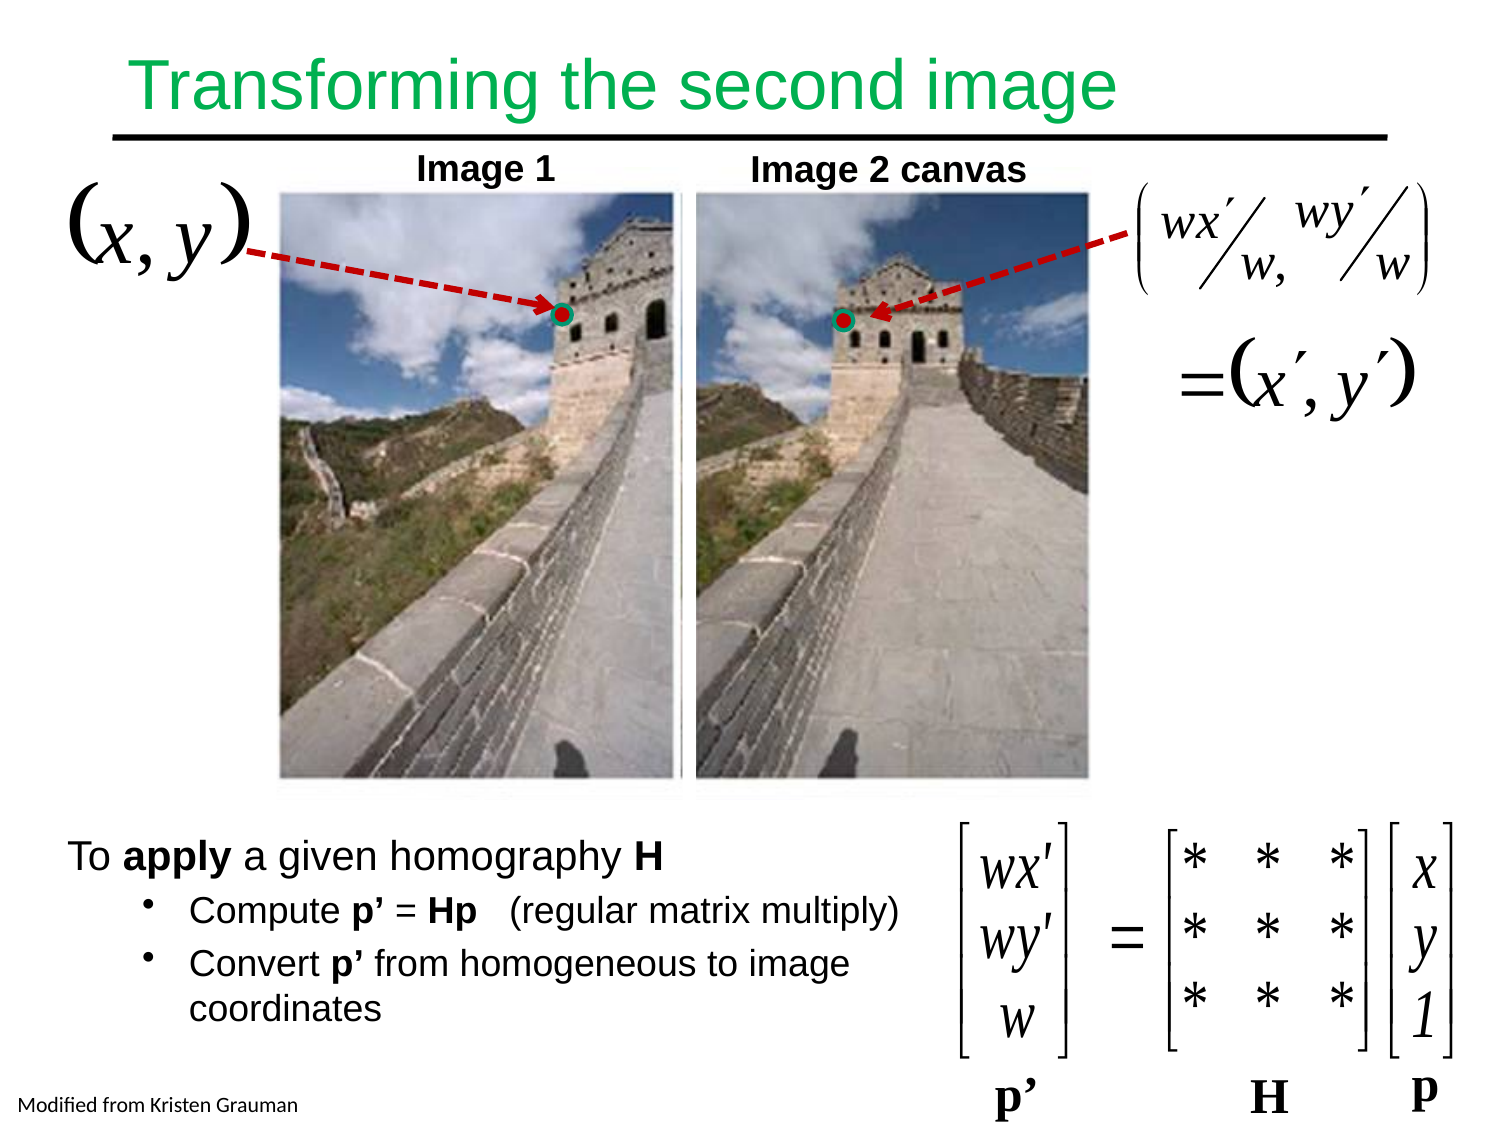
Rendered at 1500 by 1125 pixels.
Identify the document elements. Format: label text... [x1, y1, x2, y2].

picture [695, 166, 1092, 800]
text_box Modified from Kristen Grauman [2, 1083, 314, 1125]
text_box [1162, 334, 1421, 437]
text_box Image 2 canvas [735, 137, 1043, 165]
picture [276, 166, 683, 800]
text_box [246, 250, 556, 309]
text_box Image 1 [401, 136, 571, 165]
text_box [54, 178, 253, 300]
title Transforming the second image [112, 12, 1388, 151]
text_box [947, 807, 1493, 1125]
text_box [1127, 172, 1444, 306]
text_box To apply a given homography H Compute p’ = Hp (regular matrix multiply) Convert p’ from homogeneous to image coordinates [52, 821, 941, 1072]
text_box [869, 232, 1128, 318]
